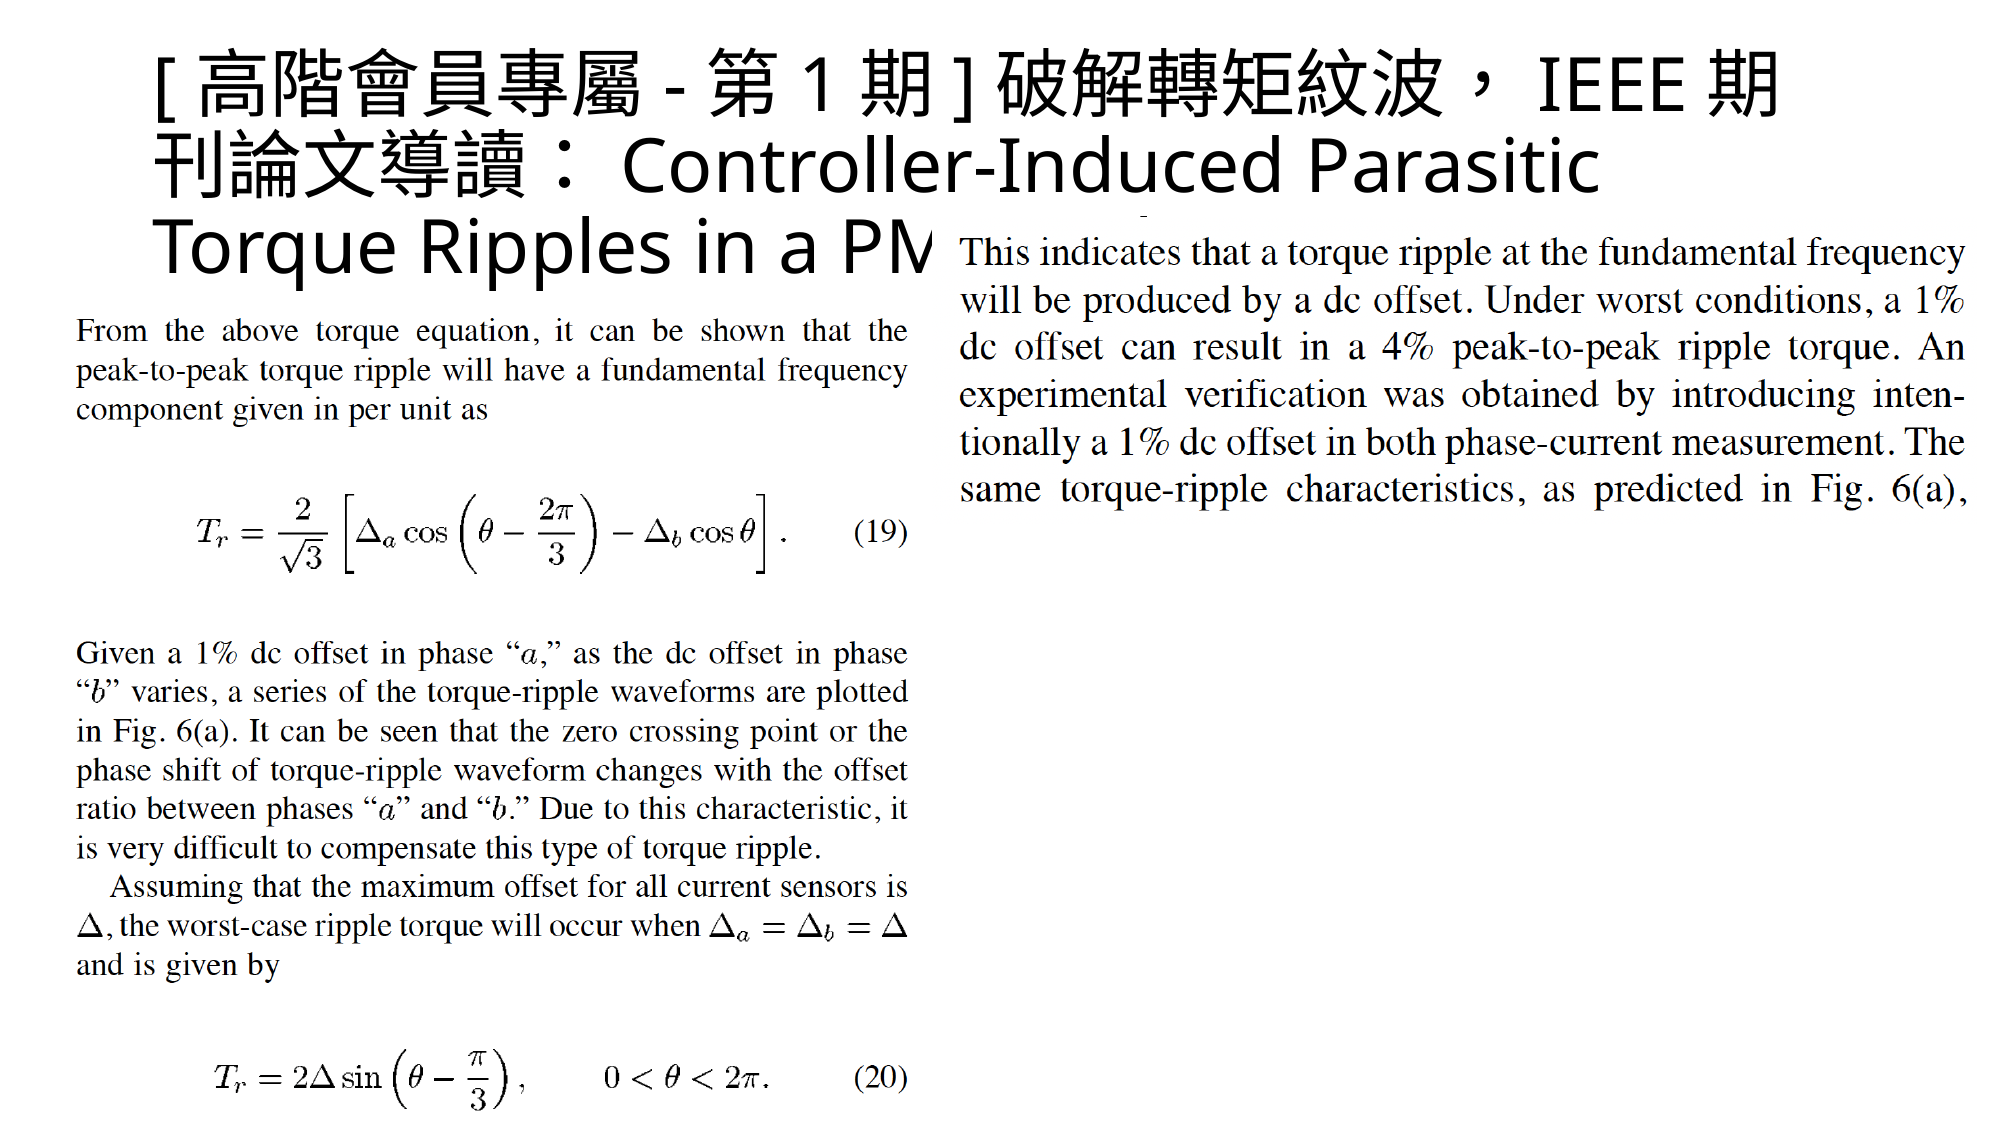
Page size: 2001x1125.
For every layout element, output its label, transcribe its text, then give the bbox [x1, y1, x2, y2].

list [50, 303, 933, 1123]
title [高階會員專屬-第1期]破解轉矩紋波，IEEE期刊論文導讀：Controller-Induced Parasitic Torque Ripples in a PM Synchronous Motor [137, 59, 1863, 278]
picture [932, 217, 1977, 524]
